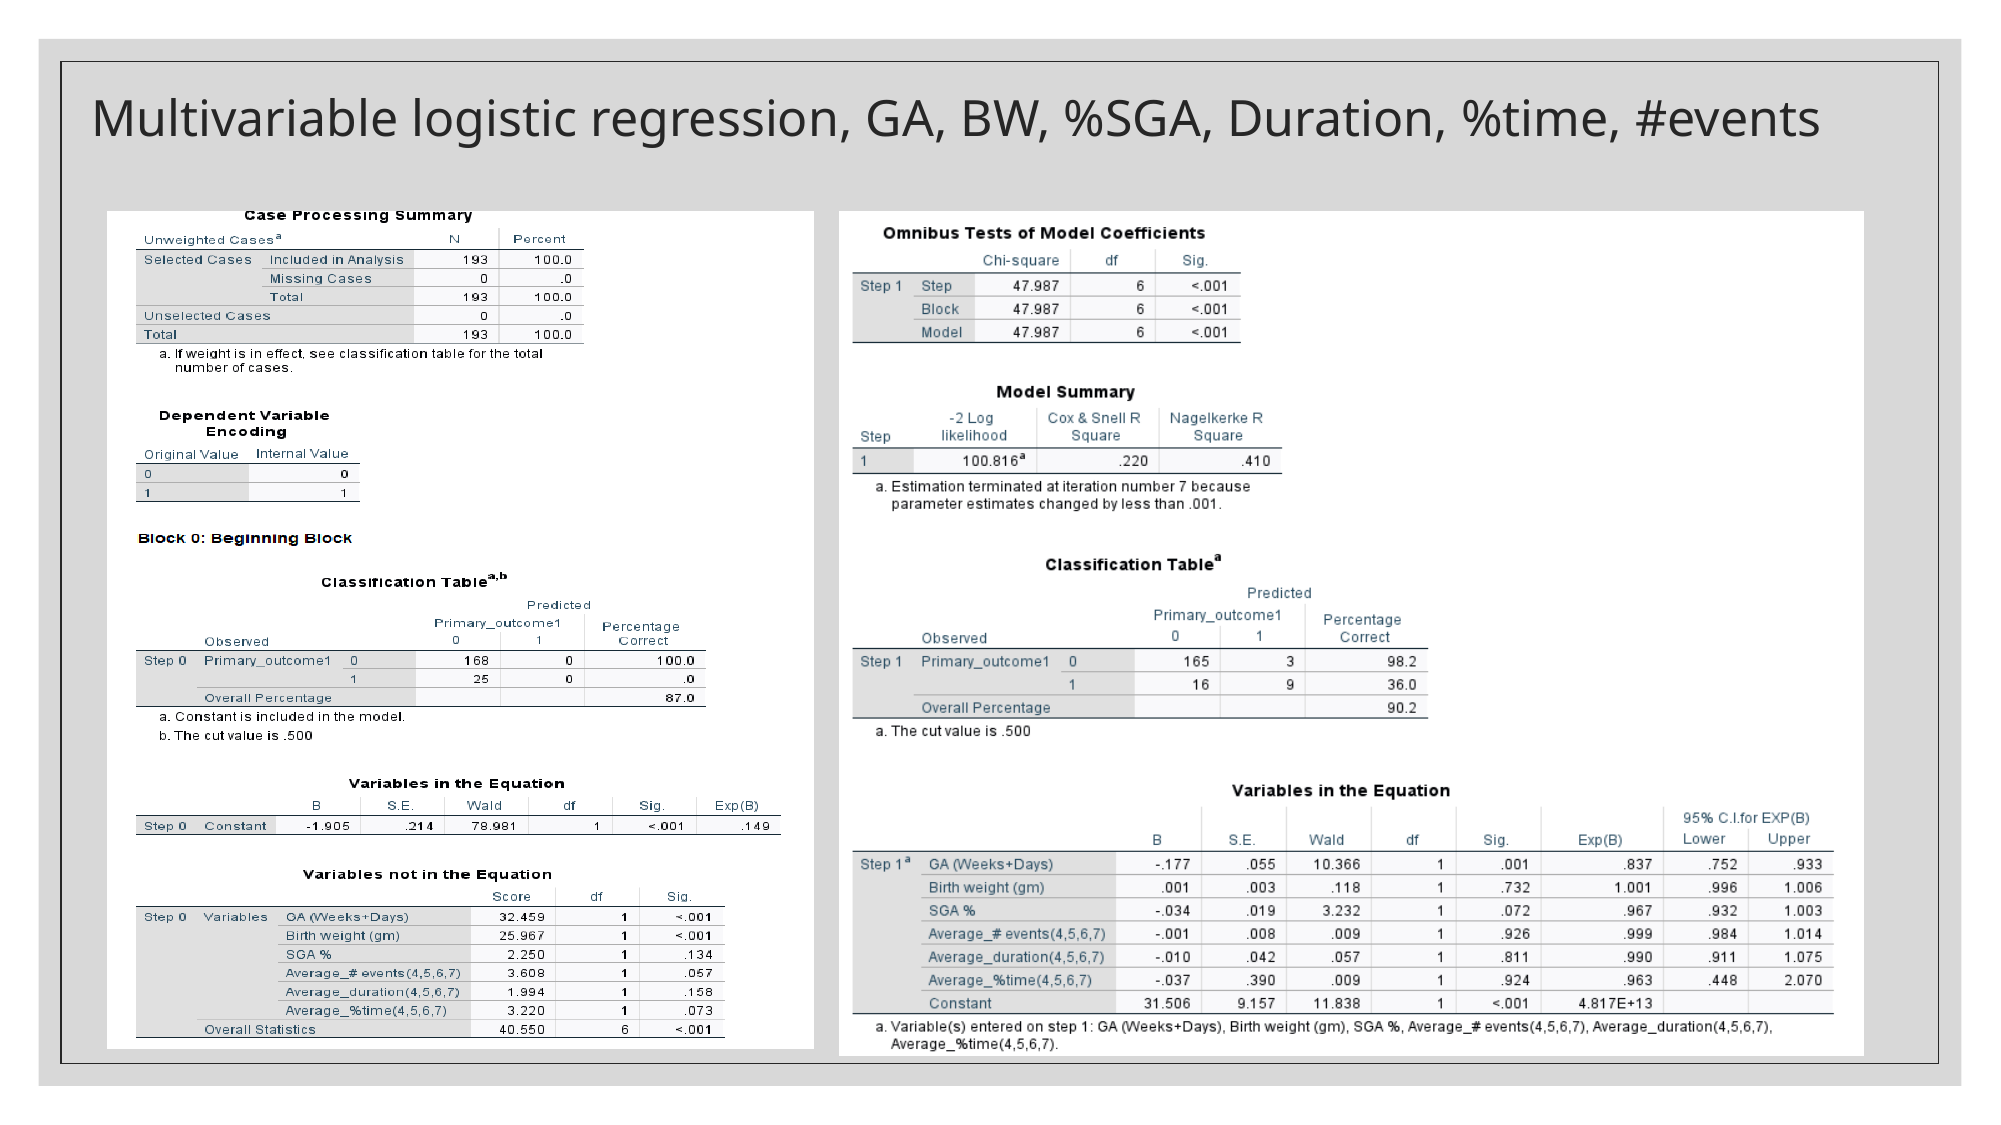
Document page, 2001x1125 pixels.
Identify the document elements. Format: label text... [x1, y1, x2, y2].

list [107, 211, 814, 1049]
picture [839, 211, 1864, 1056]
text_box Multivariable logistic regression, GA, BW, %SGA, Duration, %time, #events [76, 131, 1907, 199]
